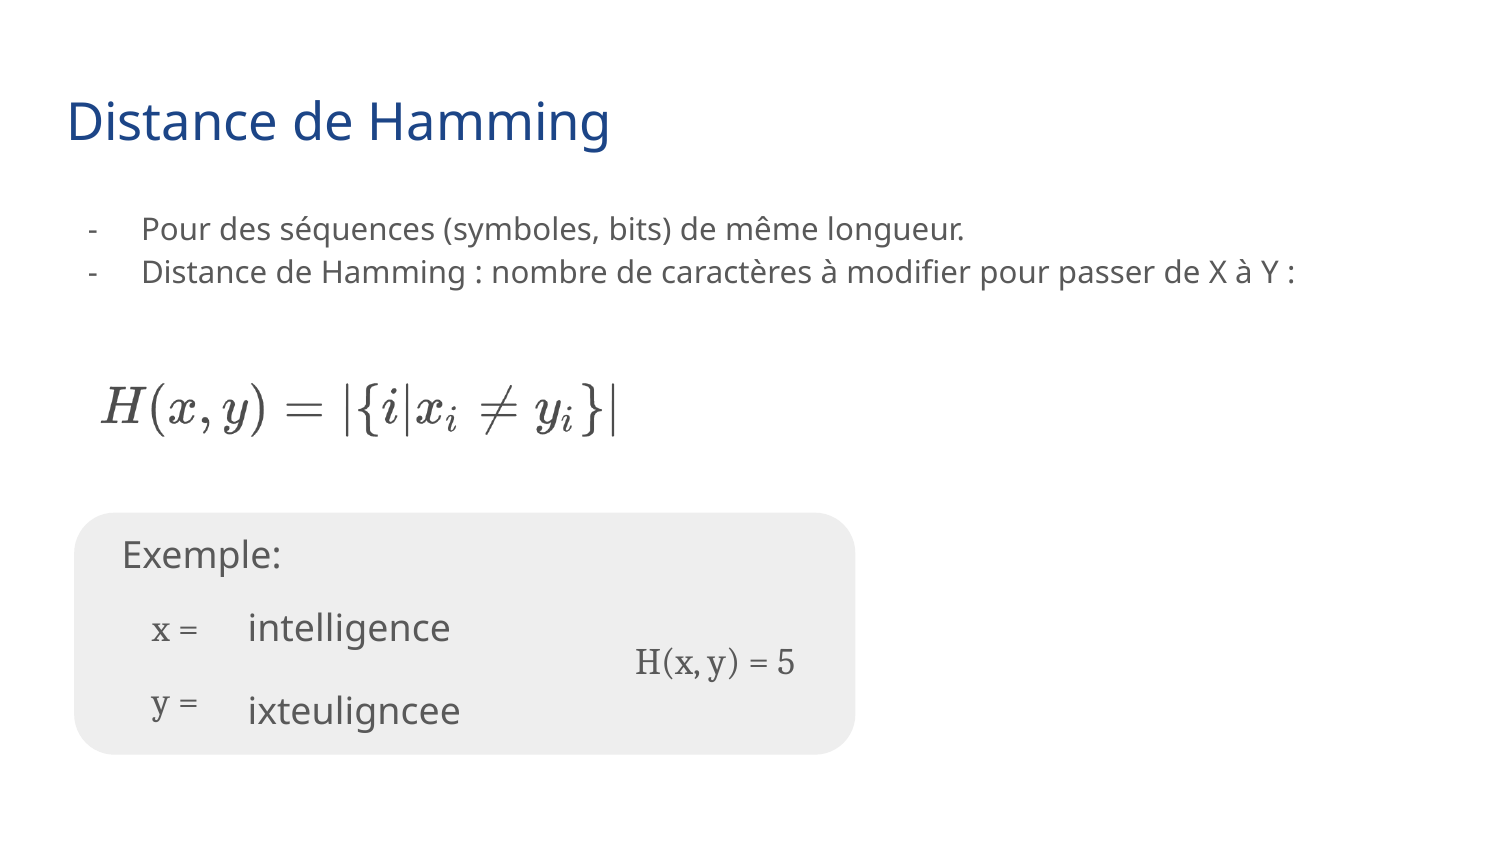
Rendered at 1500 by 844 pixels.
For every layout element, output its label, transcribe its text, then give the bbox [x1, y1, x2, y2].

list H(x, y) = 5 [620, 625, 831, 698]
list ixteuligncee [232, 665, 538, 739]
picture [99, 379, 621, 442]
list x = [136, 592, 229, 665]
list y = [136, 665, 229, 739]
title Distance de Hamming [51, 72, 1449, 167]
text_box [74, 512, 856, 755]
list Exemple: [106, 519, 330, 593]
list intelligence [232, 592, 579, 666]
list Pour des séquences (symboles, bits) de même longueur. Distance de Hamming : nombre de caractères à modifier pour passer de X à Y : [51, 189, 1449, 380]
